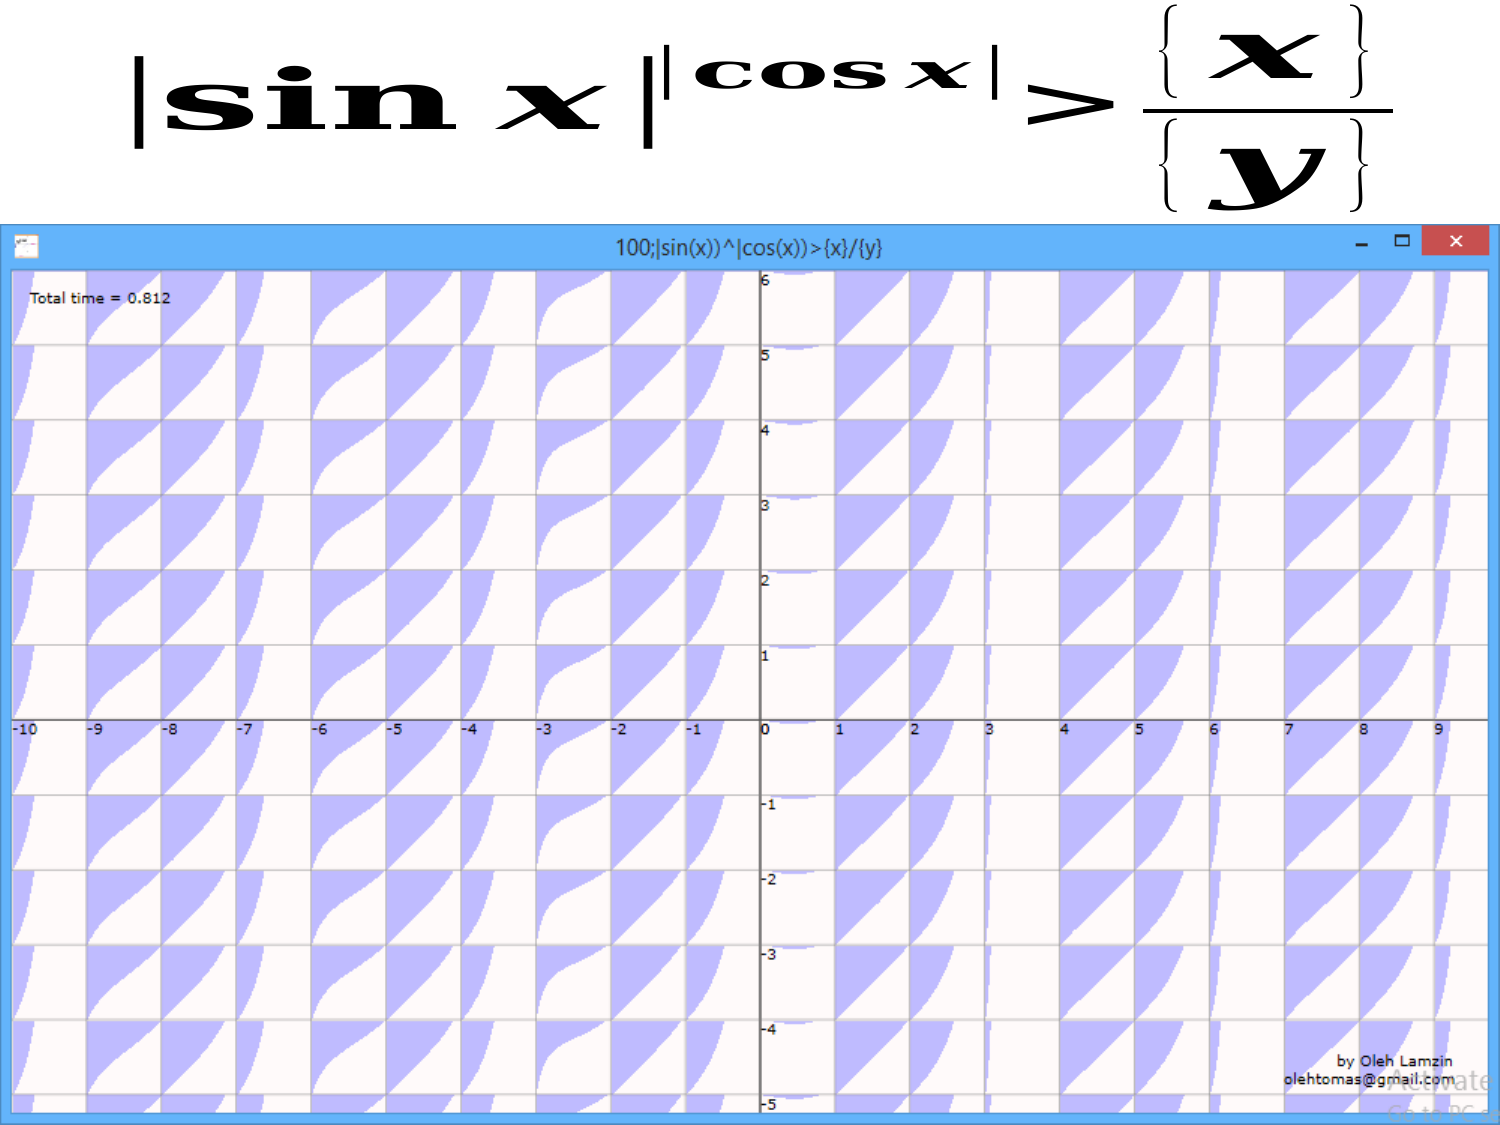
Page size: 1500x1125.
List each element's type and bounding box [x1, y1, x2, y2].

picture [0, 224, 1500, 1125]
